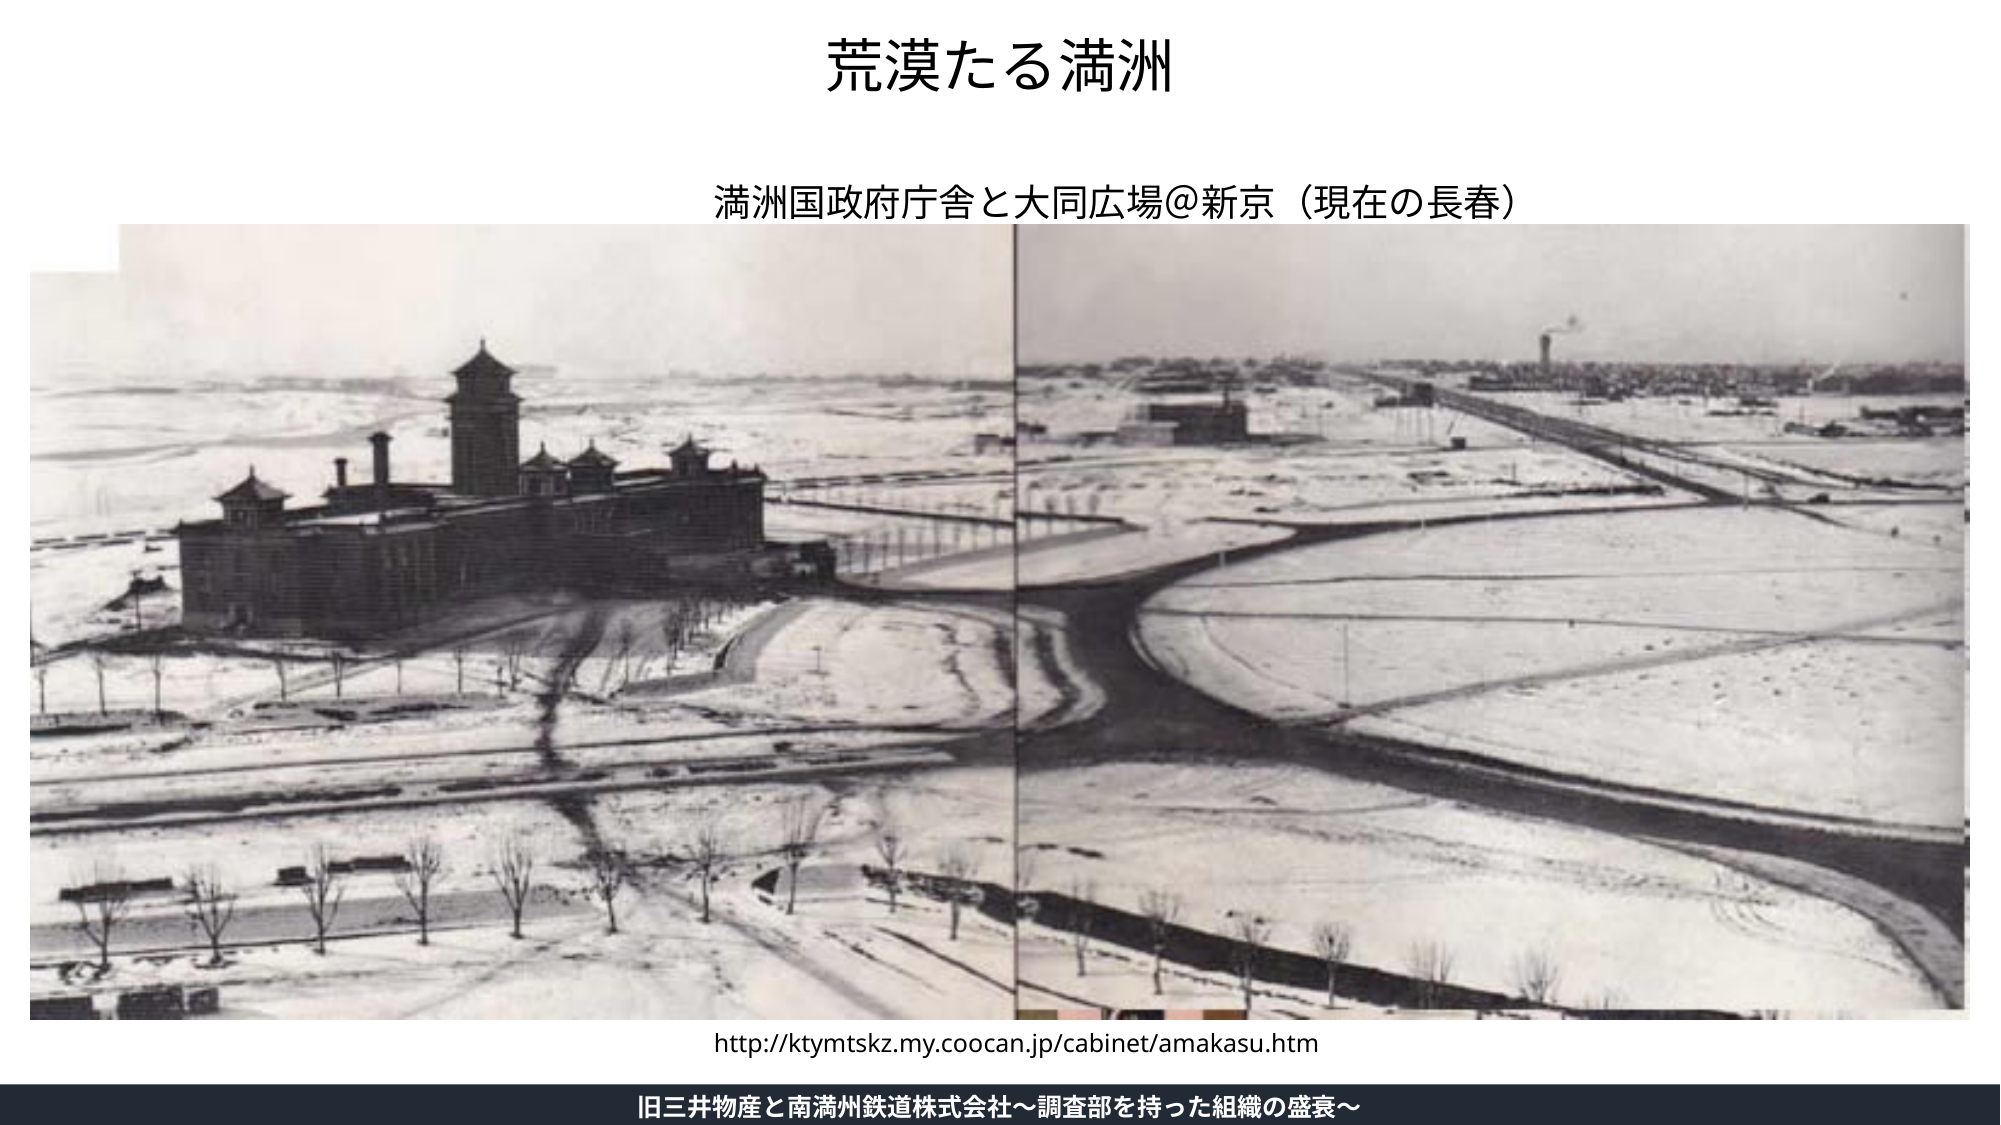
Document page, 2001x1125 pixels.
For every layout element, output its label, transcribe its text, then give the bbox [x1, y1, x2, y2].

text_box 旧三井物産と南満州鉄道株式会社～調査部を持った組織の盛衰～ [0, 1084, 2000, 1125]
text_box 満洲国政府庁舎と大同広場＠新京（現在の長春） [699, 171, 1700, 224]
text_box 荒漠たる満洲 [0, 21, 2000, 107]
picture [30, 224, 1970, 1020]
text_box http://ktymtskz.my.coocan.jp/cabinet/amakasu.htm [516, 1020, 1518, 1065]
